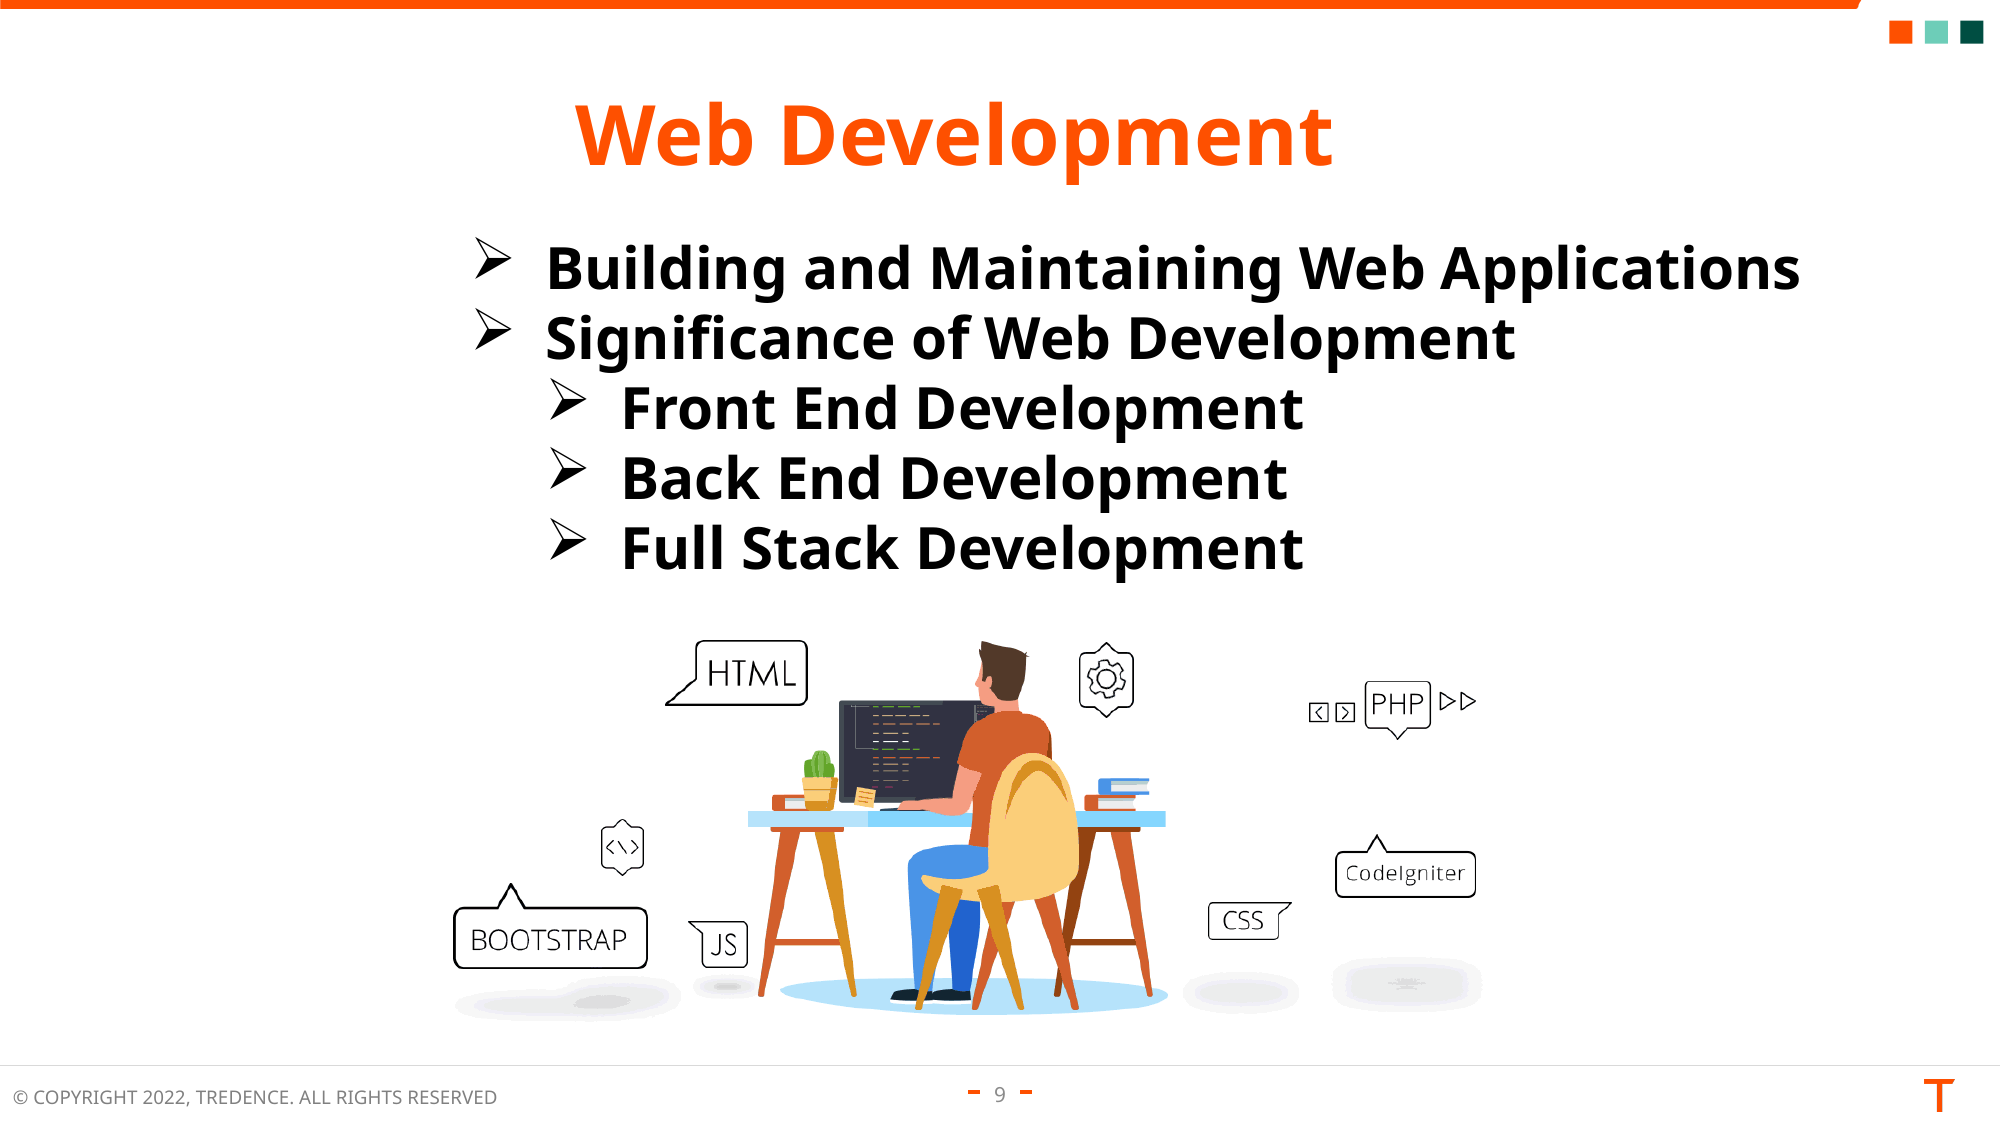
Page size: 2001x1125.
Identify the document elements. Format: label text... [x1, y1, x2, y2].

picture [1924, 1079, 1955, 1112]
picture [0, 0, 1931, 9]
text_box Building and Maintaining Web Applications Significance of Web Development Front End Development Back End Development Full Stack Development [455, 223, 1817, 589]
text_box Web Development [65, 75, 1846, 190]
picture [419, 592, 1545, 1028]
